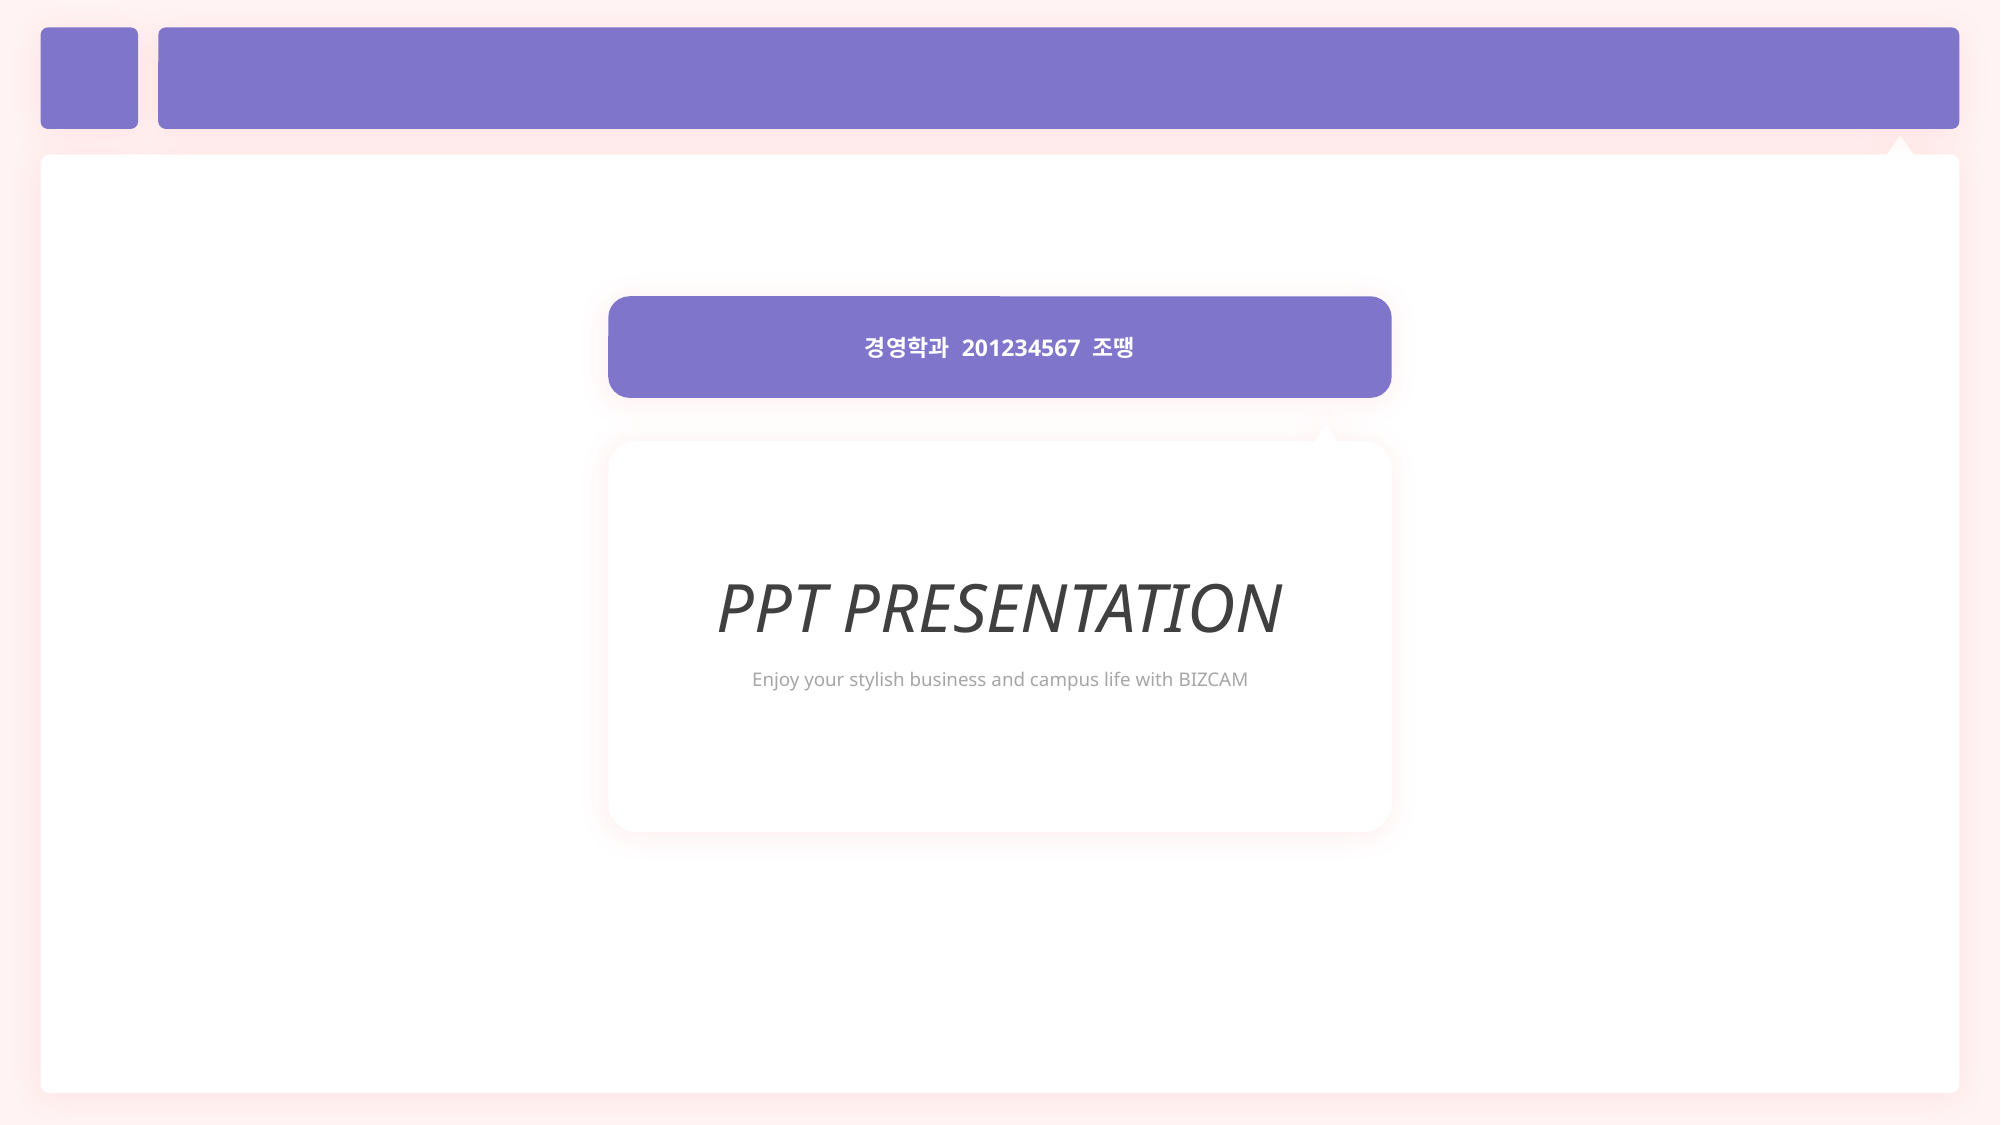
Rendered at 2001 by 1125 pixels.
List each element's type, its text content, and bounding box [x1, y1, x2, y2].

text_box 경영학과 201234567 조땡 [607, 295, 1393, 399]
text_box PPT PRESENTATION Enjoy your stylish business and campus life with BIZCAM [607, 422, 1393, 833]
